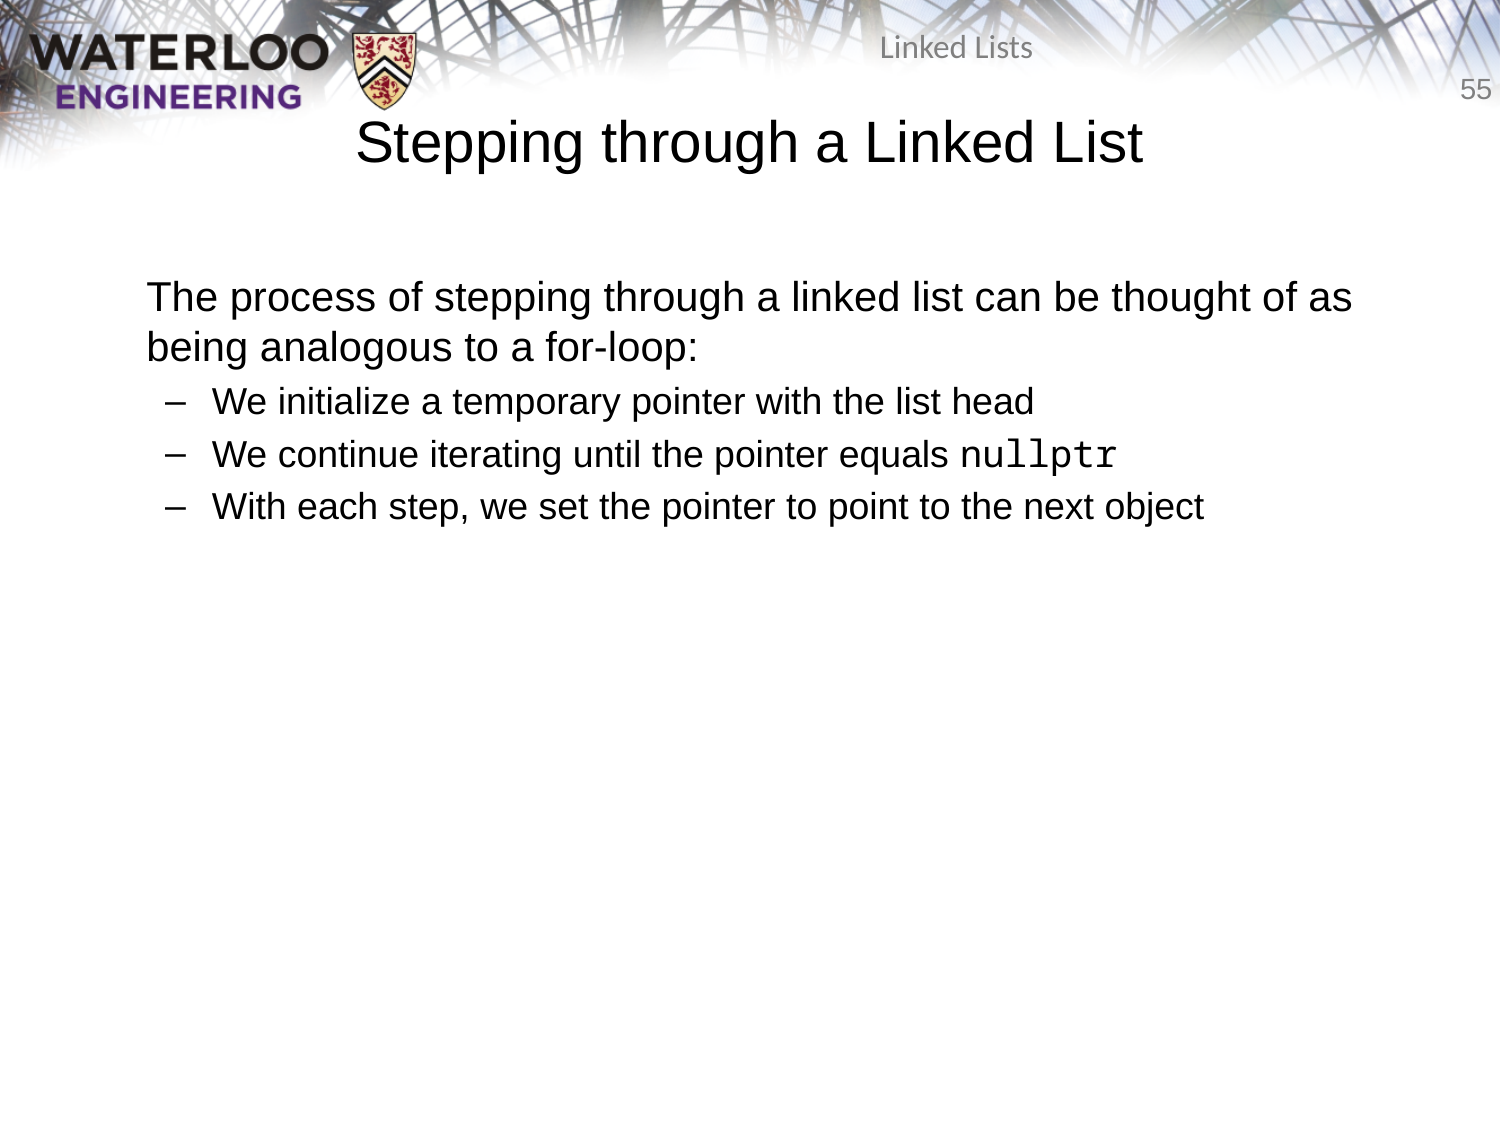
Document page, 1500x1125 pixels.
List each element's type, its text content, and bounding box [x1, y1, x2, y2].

list The process of stepping through a linked list can be thought of as being analogous to a for-loop: We initialize a temporary pointer with the list head We continue iterating until the pointer equals nullptr With each step, we set the pointer to point to the next object [74, 262, 1426, 1006]
title Stepping through a Linked List [74, 44, 1426, 233]
picture [0, 0, 1500, 1125]
